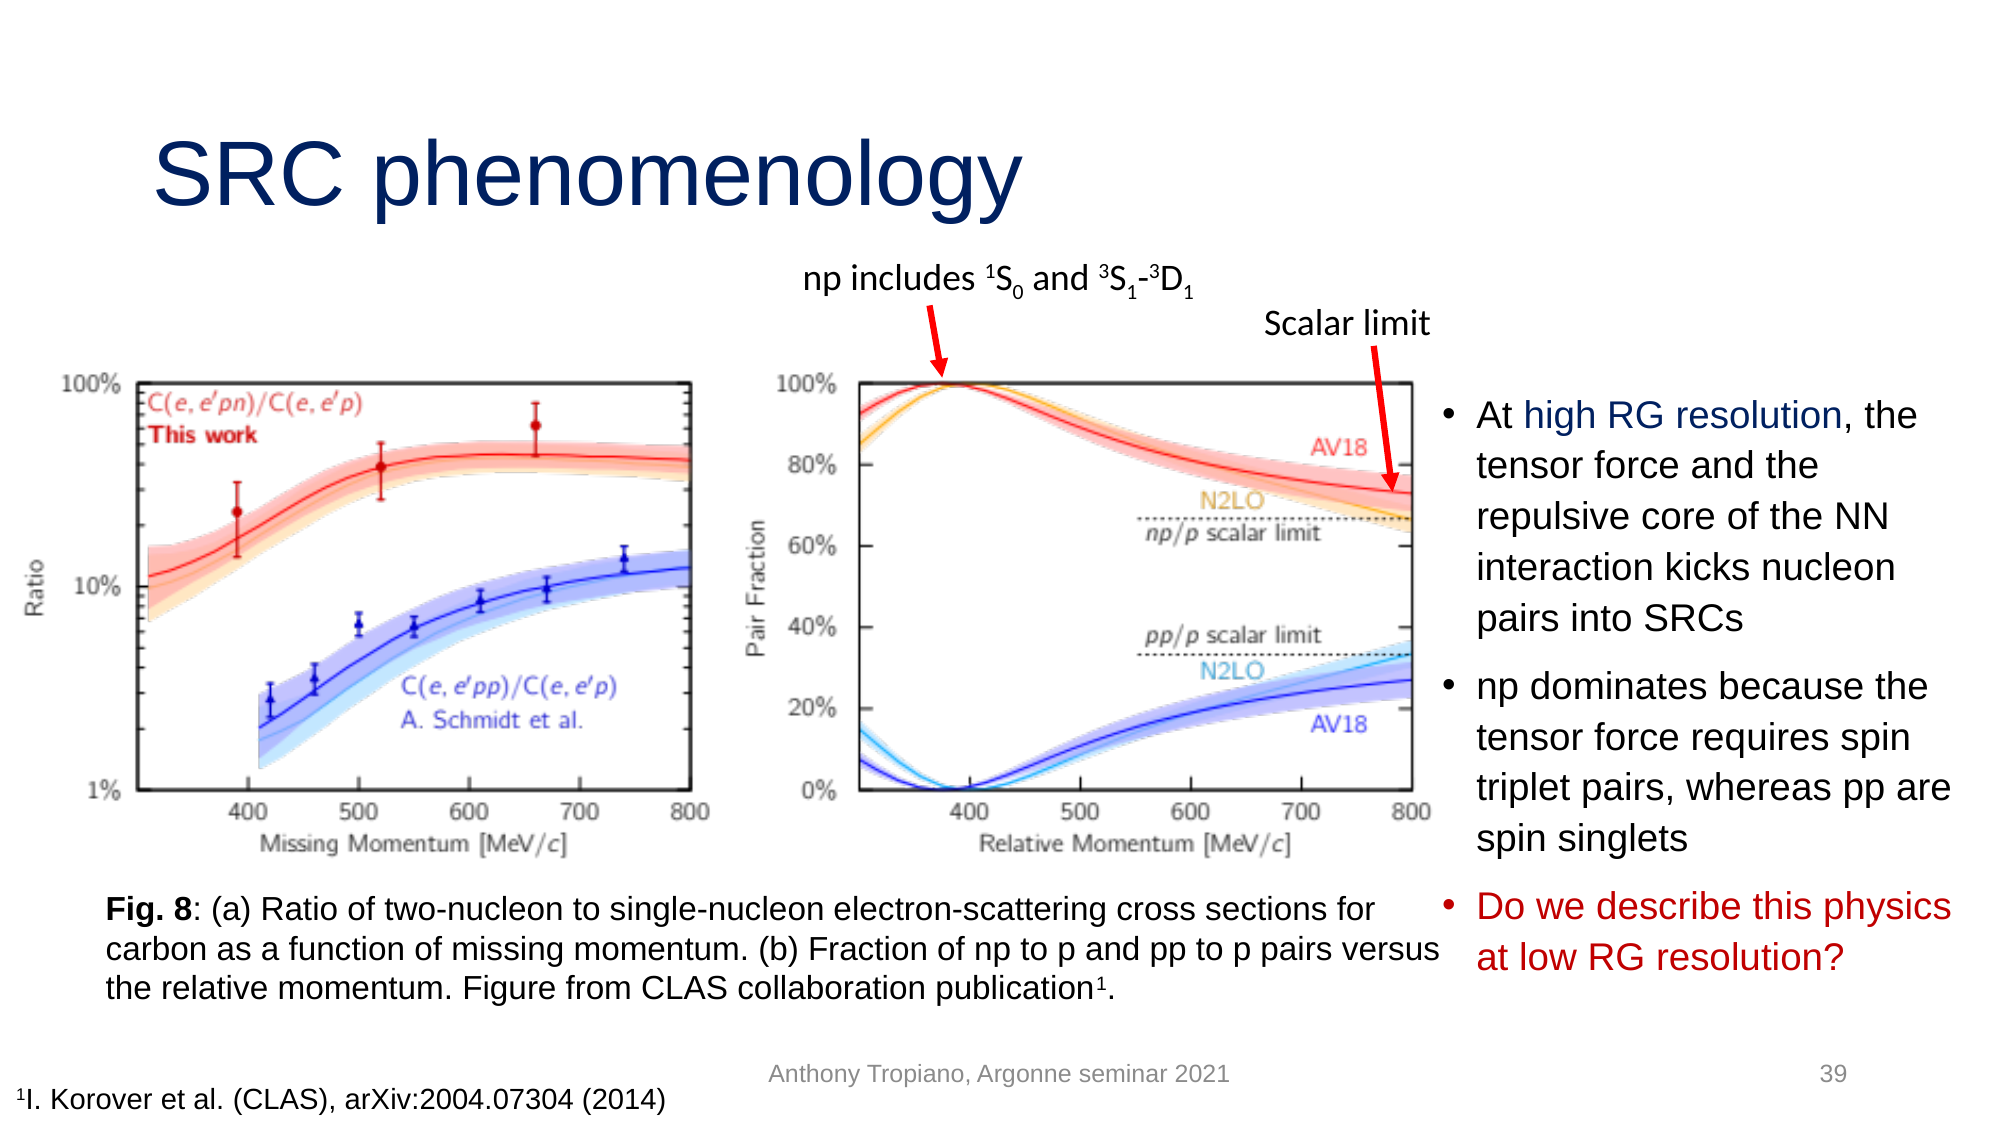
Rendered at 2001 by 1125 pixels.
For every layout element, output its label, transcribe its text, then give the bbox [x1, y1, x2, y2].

footer Anthony Tropiano, Argonne seminar 2021 [662, 1042, 1338, 1103]
text_box Scalar limit [1249, 290, 1446, 339]
picture [0, 339, 1448, 880]
text_box np includes 1S0 and 3S1-3D1 [787, 245, 1209, 312]
list At high RG resolution, the tensor force and the repulsive core of the NN interaction kicks nucleon pairs into SRCs np dominates because the tensor force requires spin triplet pairs, whereas pp are spin singlets Do we describe this physics at low RG resolution? [1448, 377, 1970, 999]
slide_number 39 [1412, 1042, 1863, 1103]
text_box Fig. 8: (a) Ratio of two-nucleon to single-nucleon electron-scattering cross sections for carbon as a function of missing momentum. (b) Fraction of np to p and pp to p pairs versus the relative momentum. Figure from CLAS collaboration publication1. [90, 879, 1461, 1014]
text_box 1I. Korover et al. (CLAS), arXiv:2004.07304 (2014) [1, 1072, 683, 1125]
title SRC phenomenology [137, 59, 1863, 278]
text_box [929, 305, 943, 378]
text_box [1373, 345, 1393, 493]
